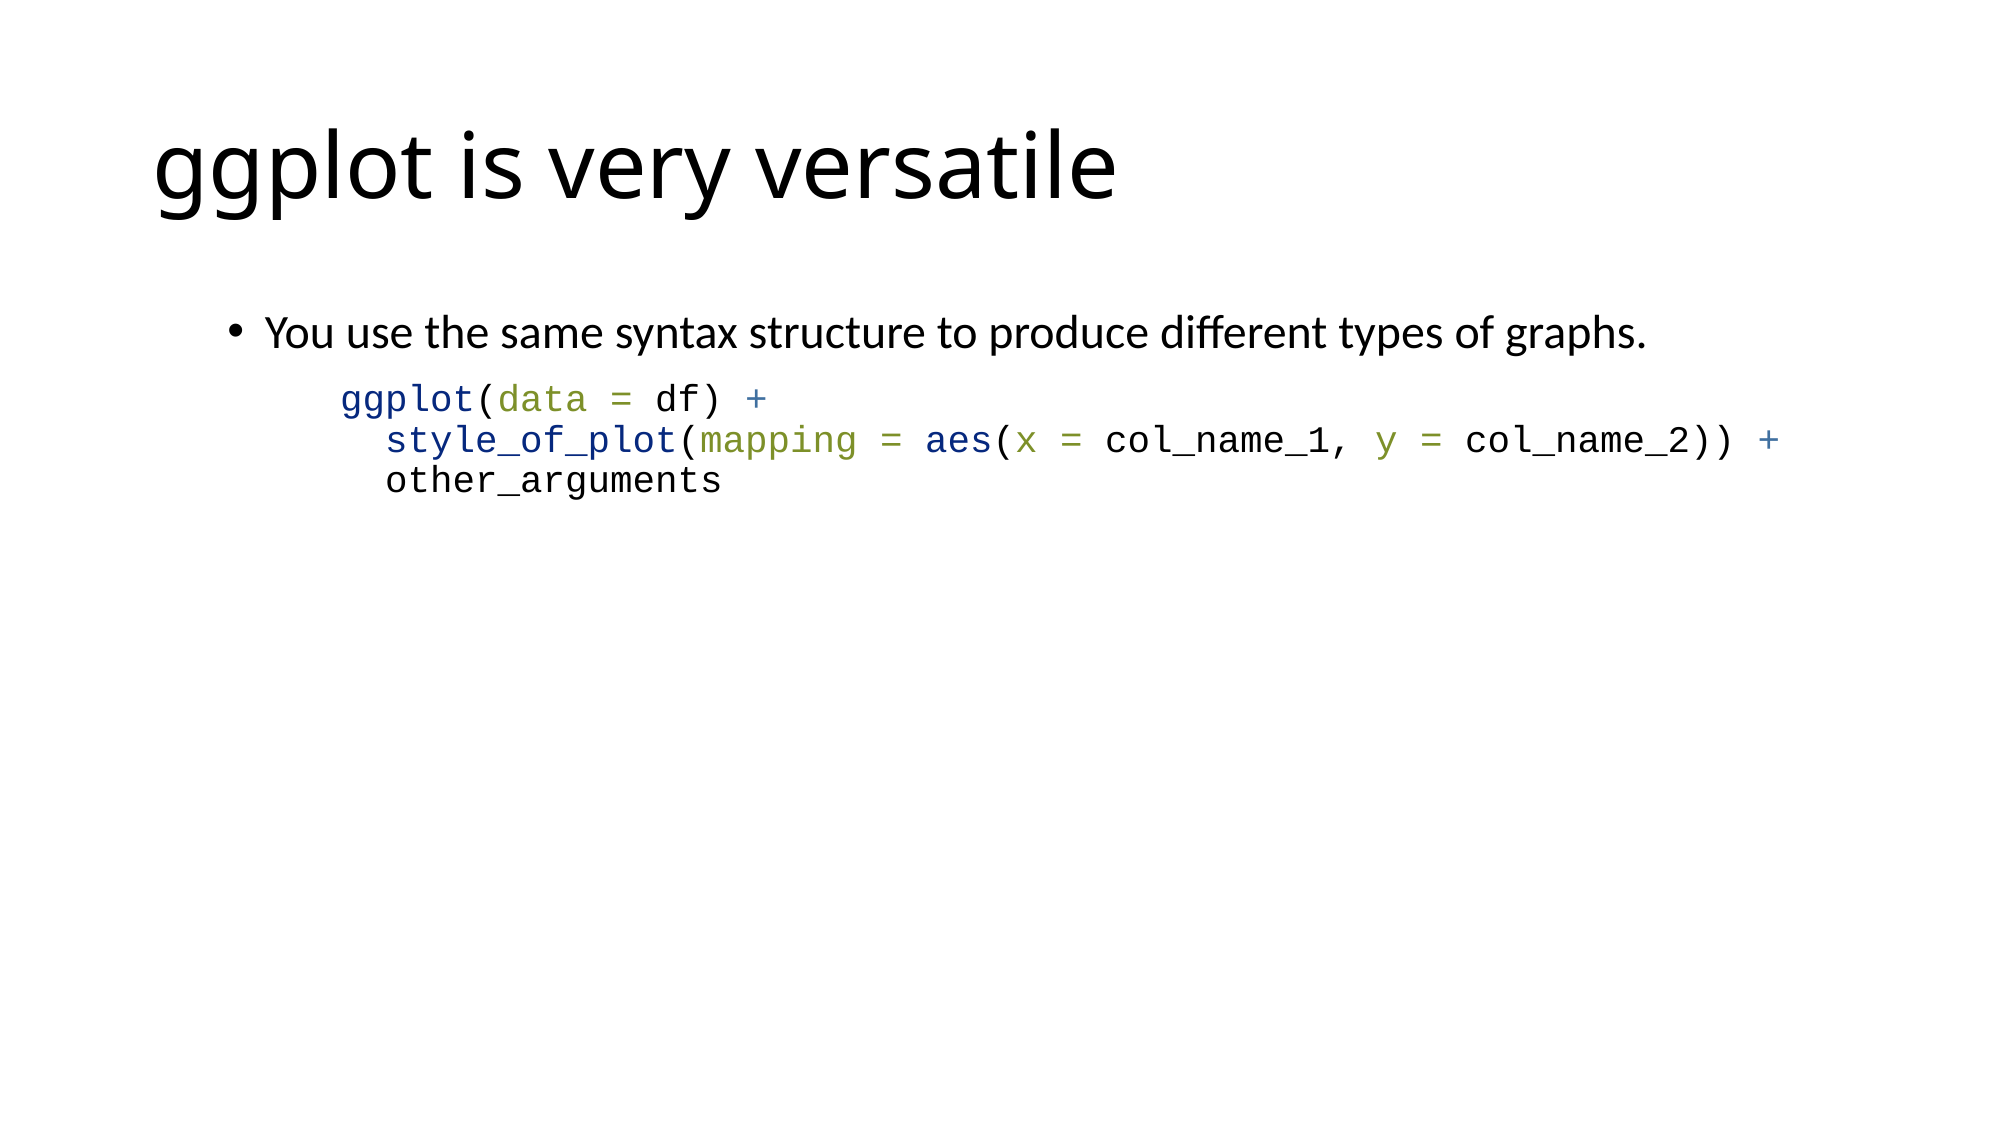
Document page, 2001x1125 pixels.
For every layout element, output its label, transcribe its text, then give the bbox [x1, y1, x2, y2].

title ggplot is very versatile [137, 59, 1863, 278]
list You use the same syntax structure to produce different types of graphs. ggplot(data = df) + style_of_plot(mapping = aes(x = col_name_1, y = col_name_2)) + other_arguments [137, 299, 1863, 1014]
